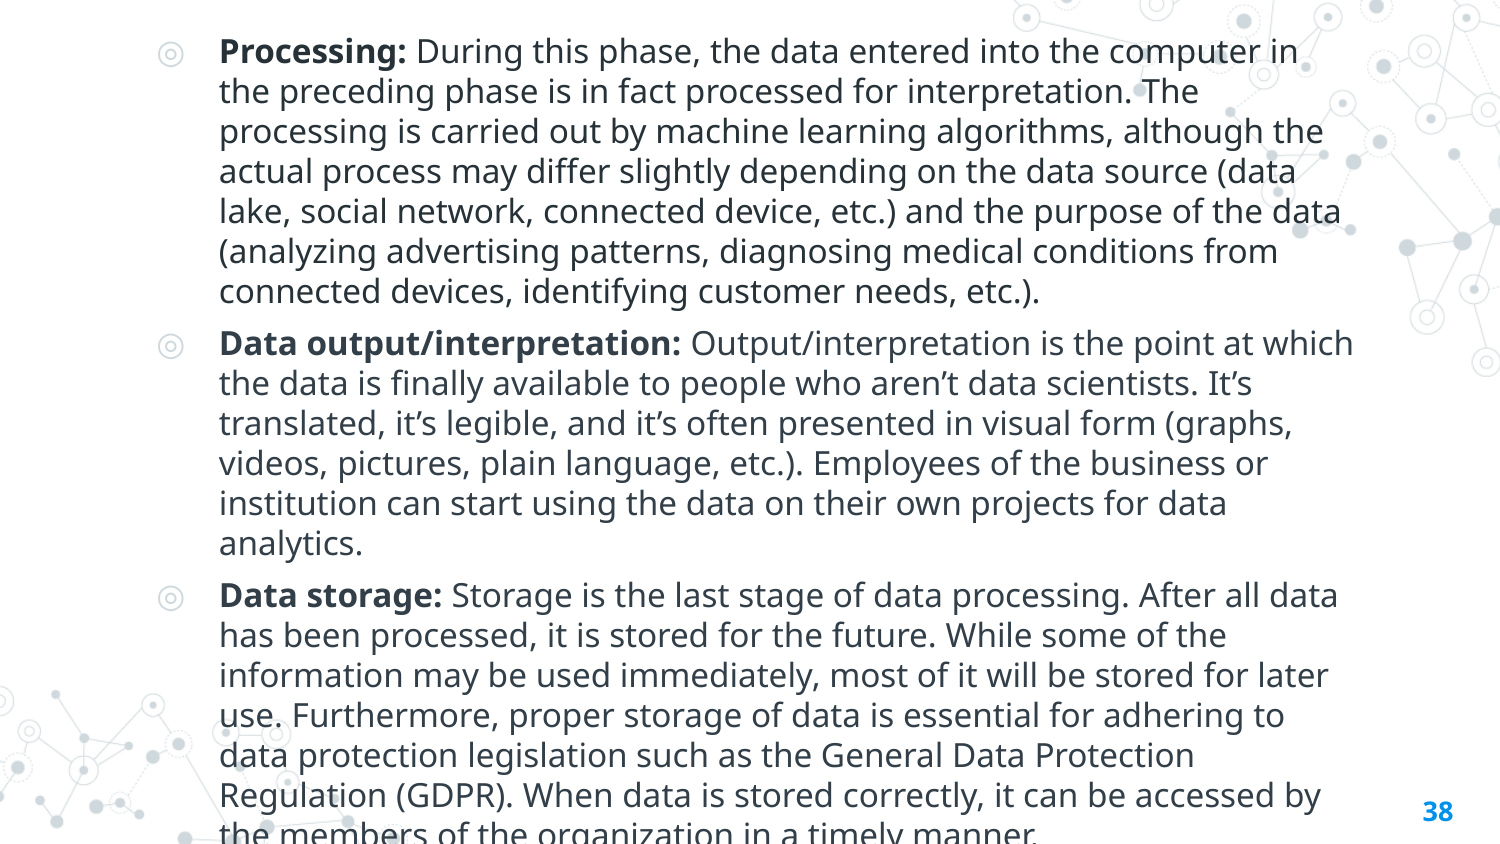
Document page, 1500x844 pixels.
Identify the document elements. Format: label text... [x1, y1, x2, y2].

picture [0, 0, 1500, 844]
slide_number 38 [1378, 779, 1469, 844]
list Processing: During this phase, the data entered into the computer in the preceding phase is in fact processed for interpretation. The processing is carried out by machine learning algorithms, although the actual process may differ slightly depending on the data source (data lake, social network, connected device, etc.) and the purpose of the data (analyzing advertising patterns, diagnosing medical conditions from connected devices, identifying customer needs, etc.). Data output/interpretation: Output/interpretation is the point at which the data is finally available to people who aren’t data scientists. It’s translated, it’s legible, and it’s often presented in visual form (graphs, videos, pictures, plain language, etc.). Employees of the business or institution can start using the data on their own projects for data analytics. Data storage: Storage is the last stage of data processing. After all data has been processed, it is stored for the future. While some of the information may be used immediately, most of it will be stored for later use. Furthermore, proper storage of data is essential for adhering to data protection legislation such as the General Data Protection Regulation (GDPR). When data is stored correctly, it can be accessed by the members of the organization in a timely manner. [128, 15, 1372, 769]
